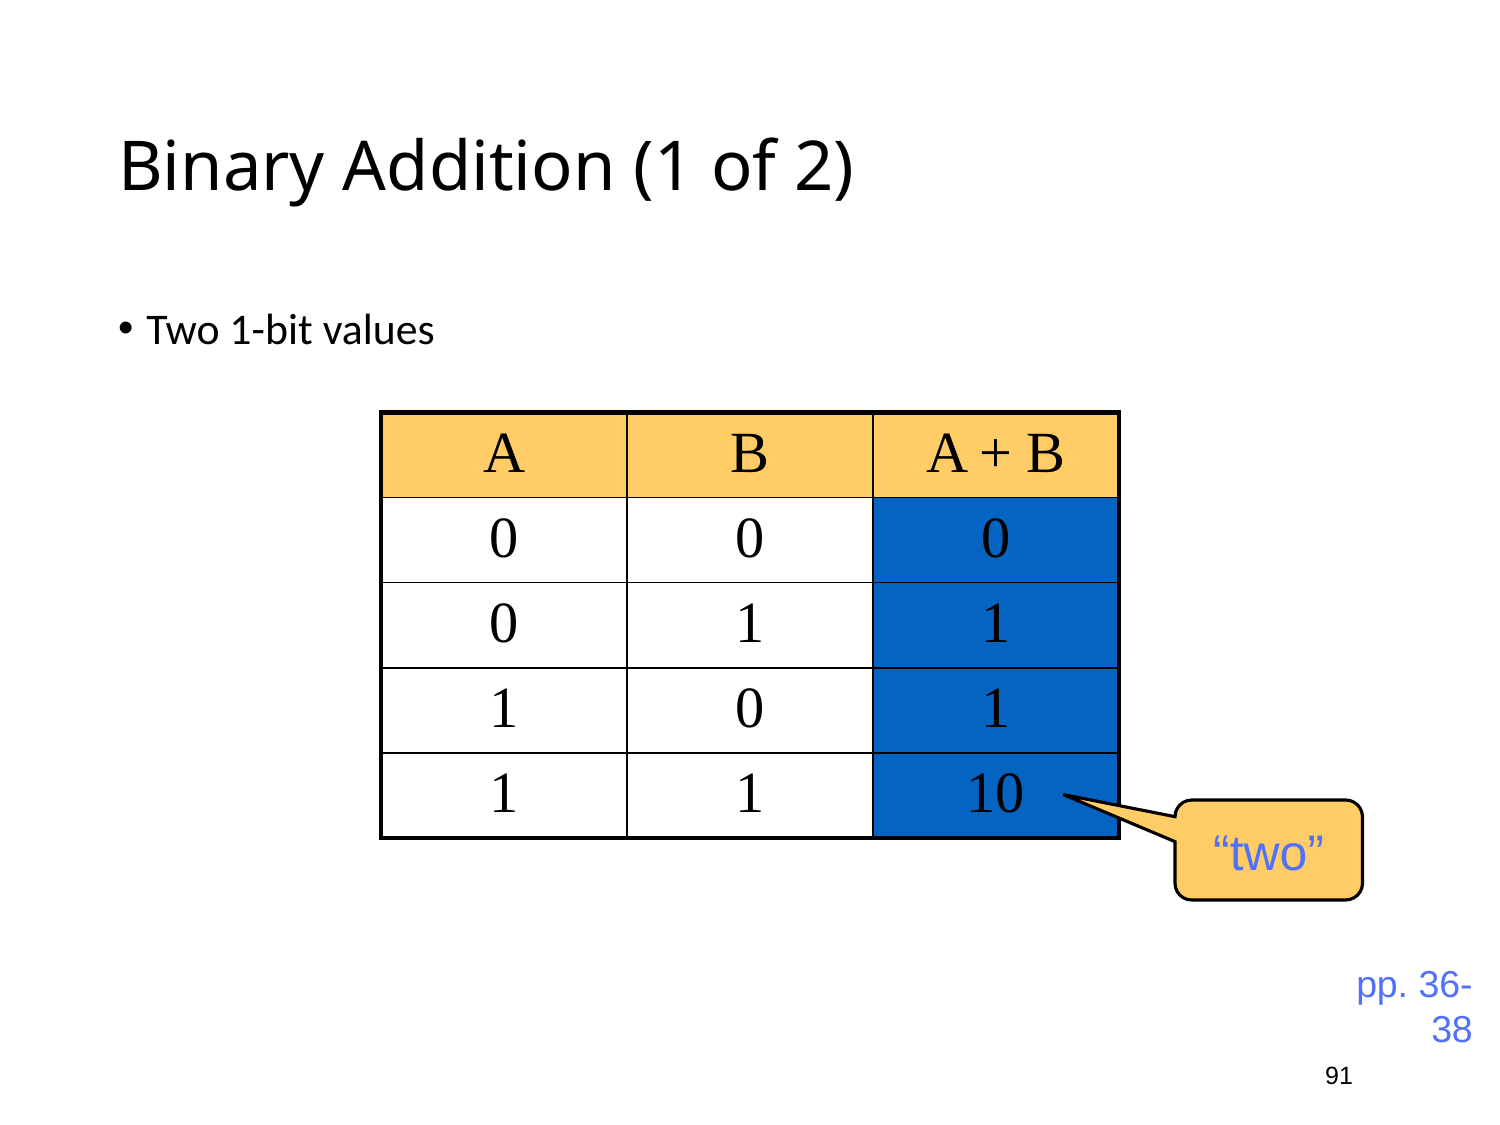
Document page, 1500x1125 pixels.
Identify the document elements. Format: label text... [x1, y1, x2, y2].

table_cell 1 [383, 669, 626, 752]
table_cell 0 [383, 498, 626, 582]
list Two 1-bit values [103, 299, 1397, 1014]
title Binary Addition (1 of 2) [103, 59, 1397, 278]
text_box pp. 36-38 [1312, 952, 1488, 1057]
table_header A + B [874, 415, 1117, 497]
table_header A [383, 415, 626, 497]
table_cell 1 [874, 583, 1117, 667]
table_cell 0 [628, 498, 872, 582]
table_cell 0 [874, 498, 1117, 582]
table_cell 0 [383, 583, 626, 667]
text_box “two” [1063, 794, 1363, 901]
table_cell 1 [628, 754, 872, 836]
table_cell 0 [628, 669, 872, 752]
table_header B [628, 415, 872, 497]
table_cell 10 [874, 754, 1117, 836]
table_cell 1 [874, 669, 1117, 752]
table_cell 1 [628, 583, 872, 667]
table_cell 1 [383, 754, 626, 836]
